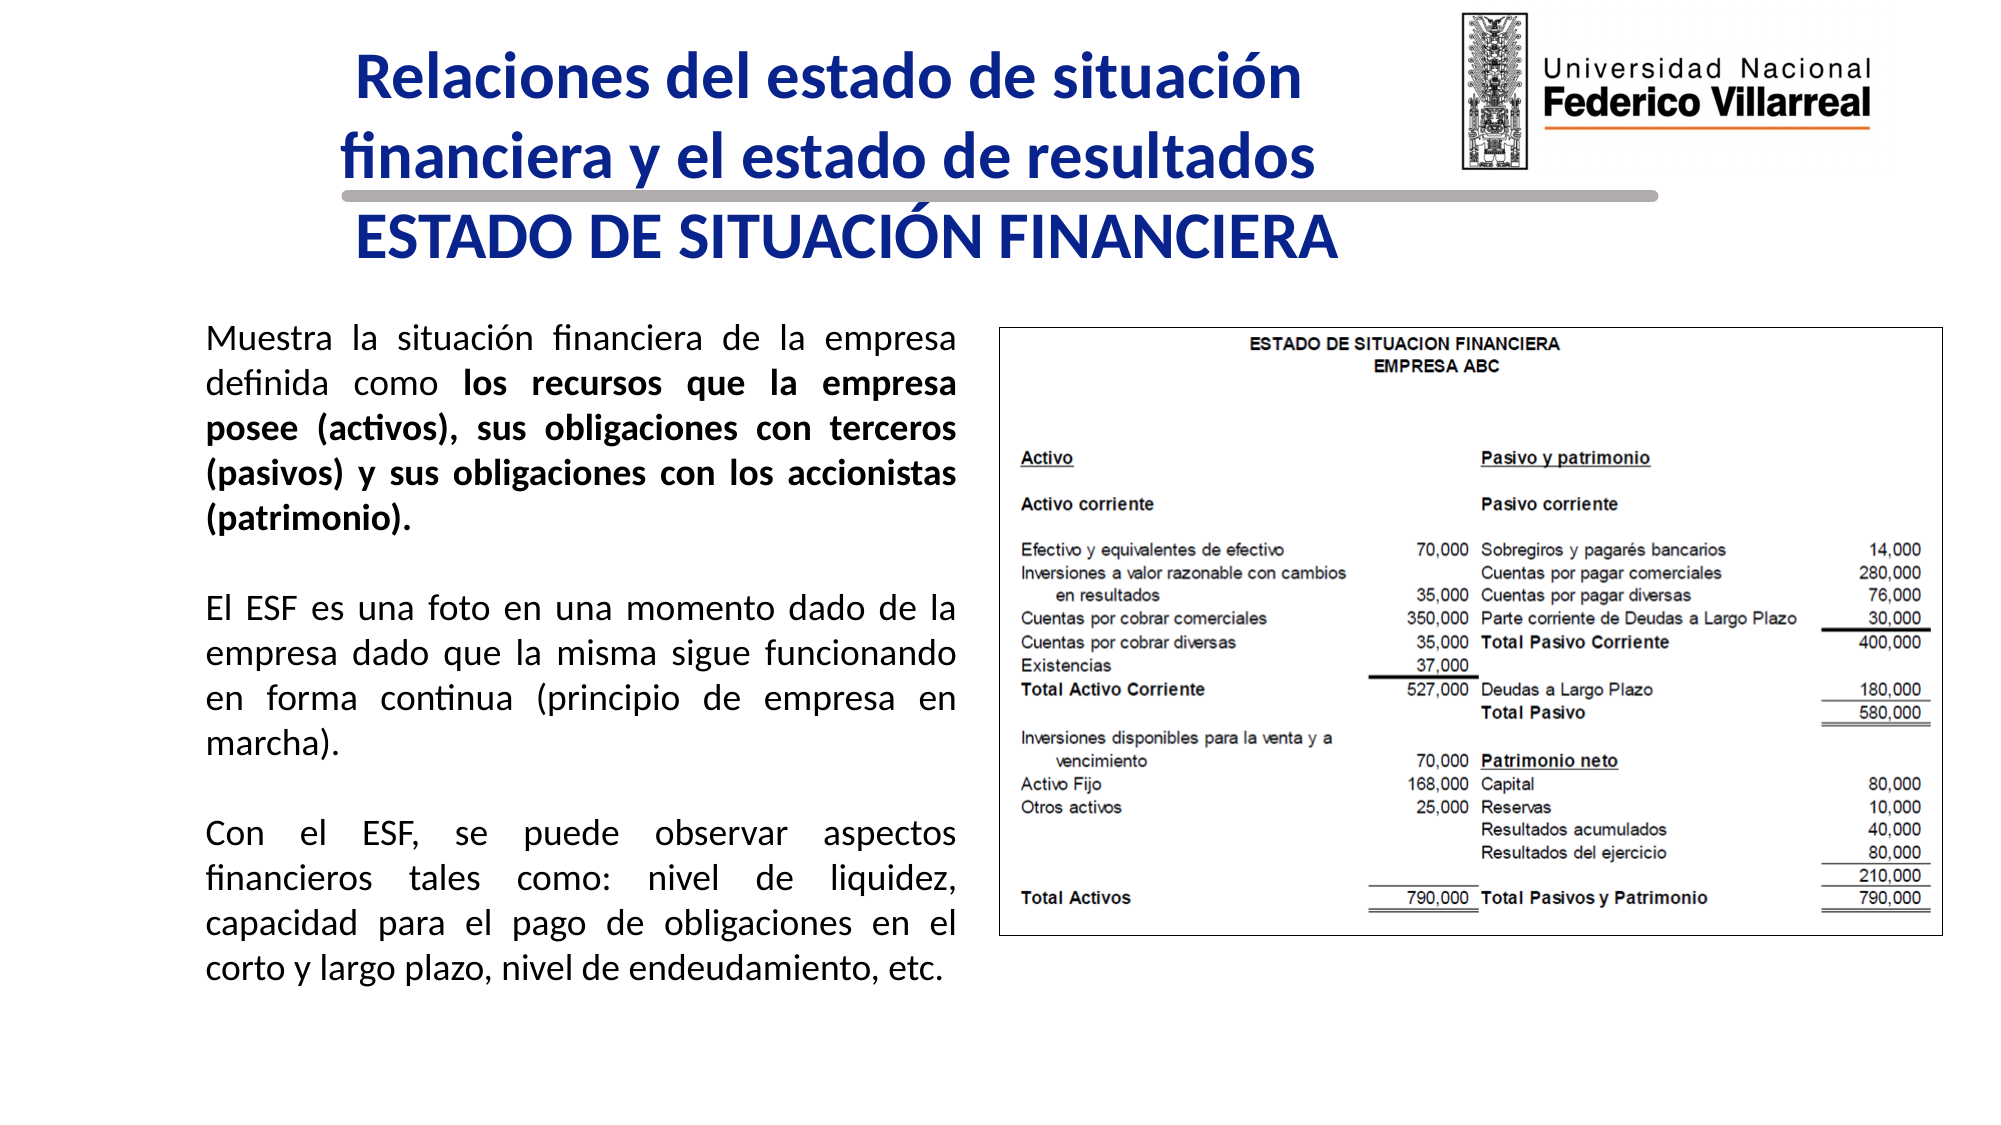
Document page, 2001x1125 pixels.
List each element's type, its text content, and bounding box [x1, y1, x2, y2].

picture [1460, 7, 1890, 173]
text_box Relaciones del estado de situación financiera y el estado de resultados ESTADO DE SITUACIÓN FINANCIERA [325, 24, 1719, 280]
picture [999, 327, 1943, 936]
text_box Muestra la situación financiera de la empresa definida como los recursos que la empresa posee (activos), sus obligaciones con terceros (pasivos) y sus obligaciones con los accionistas (patrimonio). El ESF es una foto en una momento dado de la empresa dado que la misma sigue funcionando en forma continua (principio de empresa en marcha). Con el ESF, se puede observar aspectos financieros tales como: nivel de liquidez, capacidad para el pago de obligaciones en el corto y largo plazo, nivel de endeudamiento, etc. [190, 278, 973, 996]
